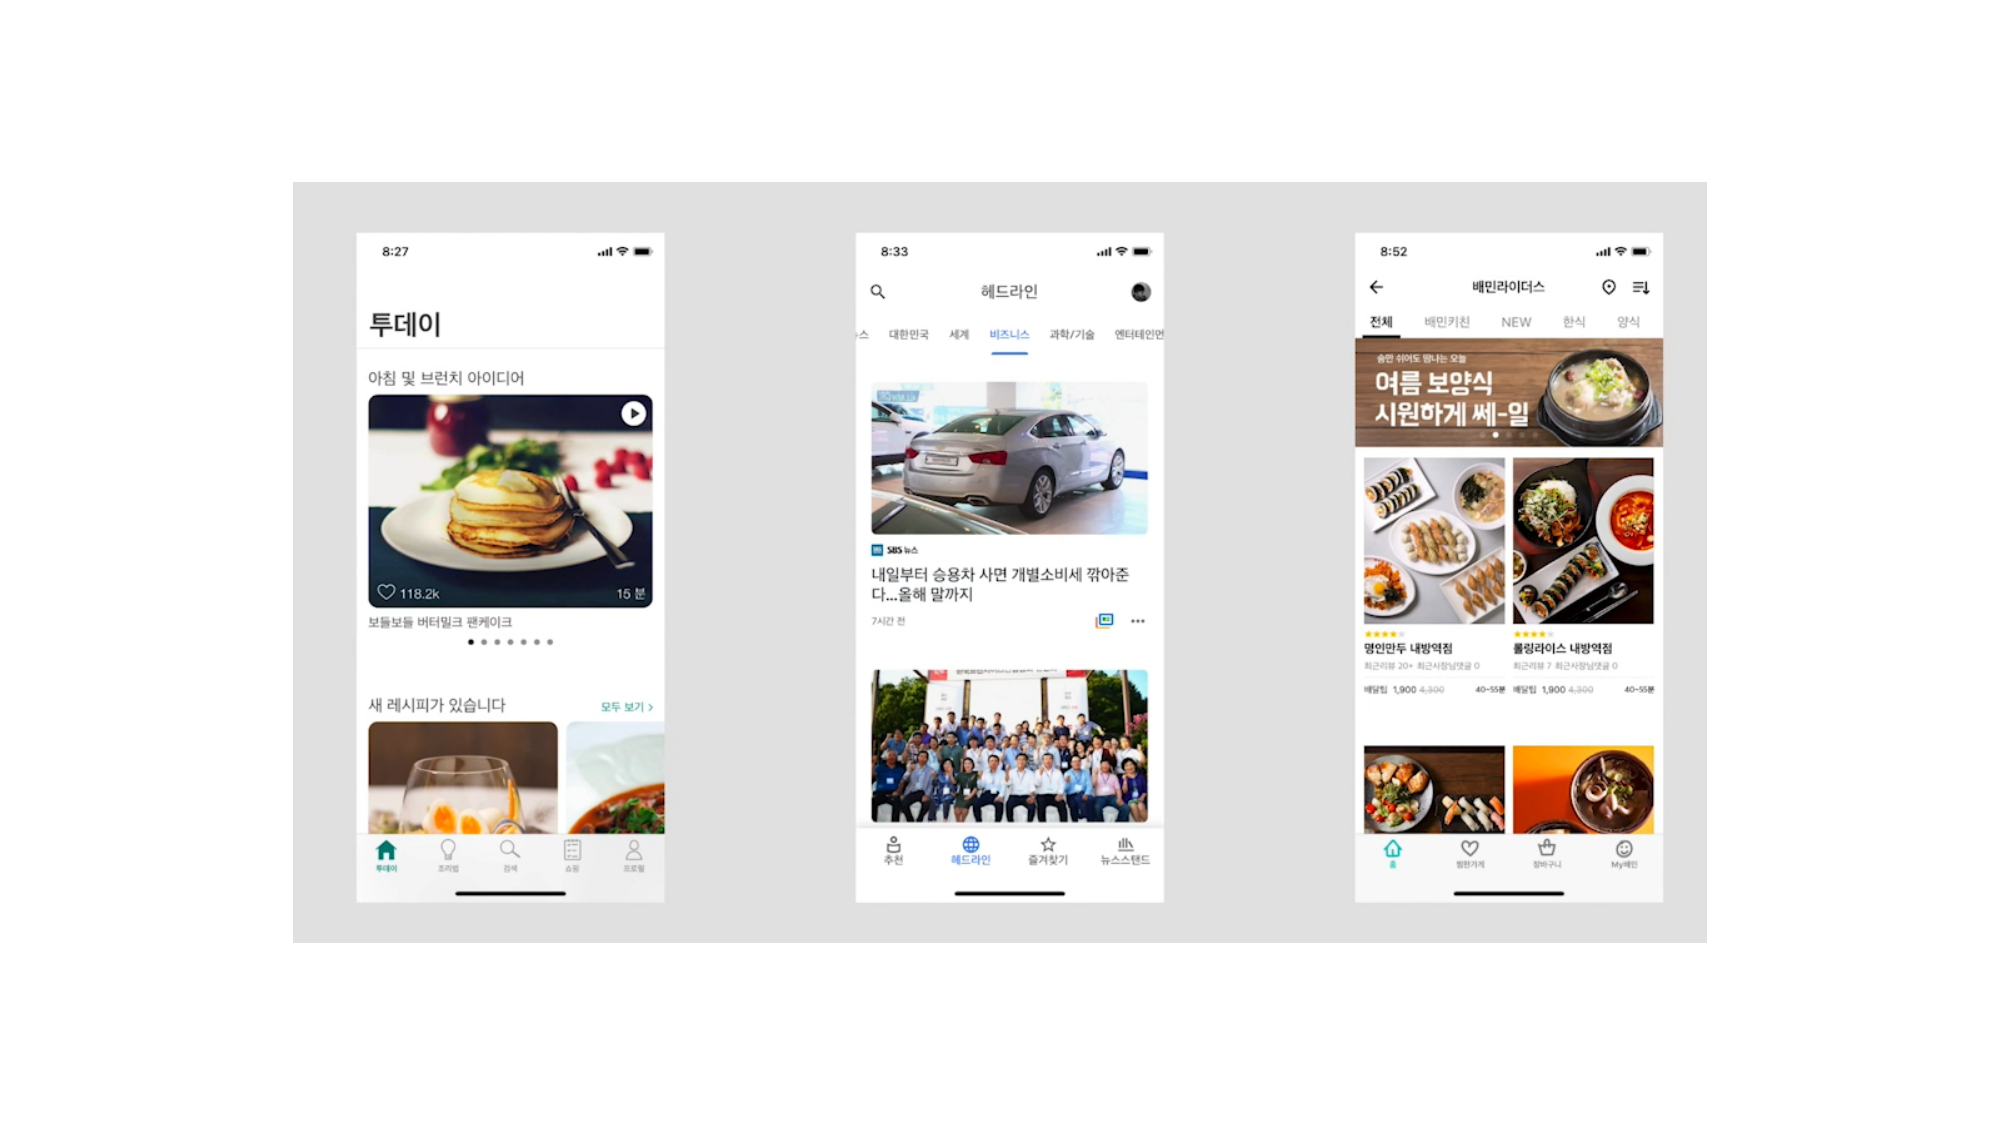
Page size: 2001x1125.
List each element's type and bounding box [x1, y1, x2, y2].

picture [292, 182, 1707, 943]
